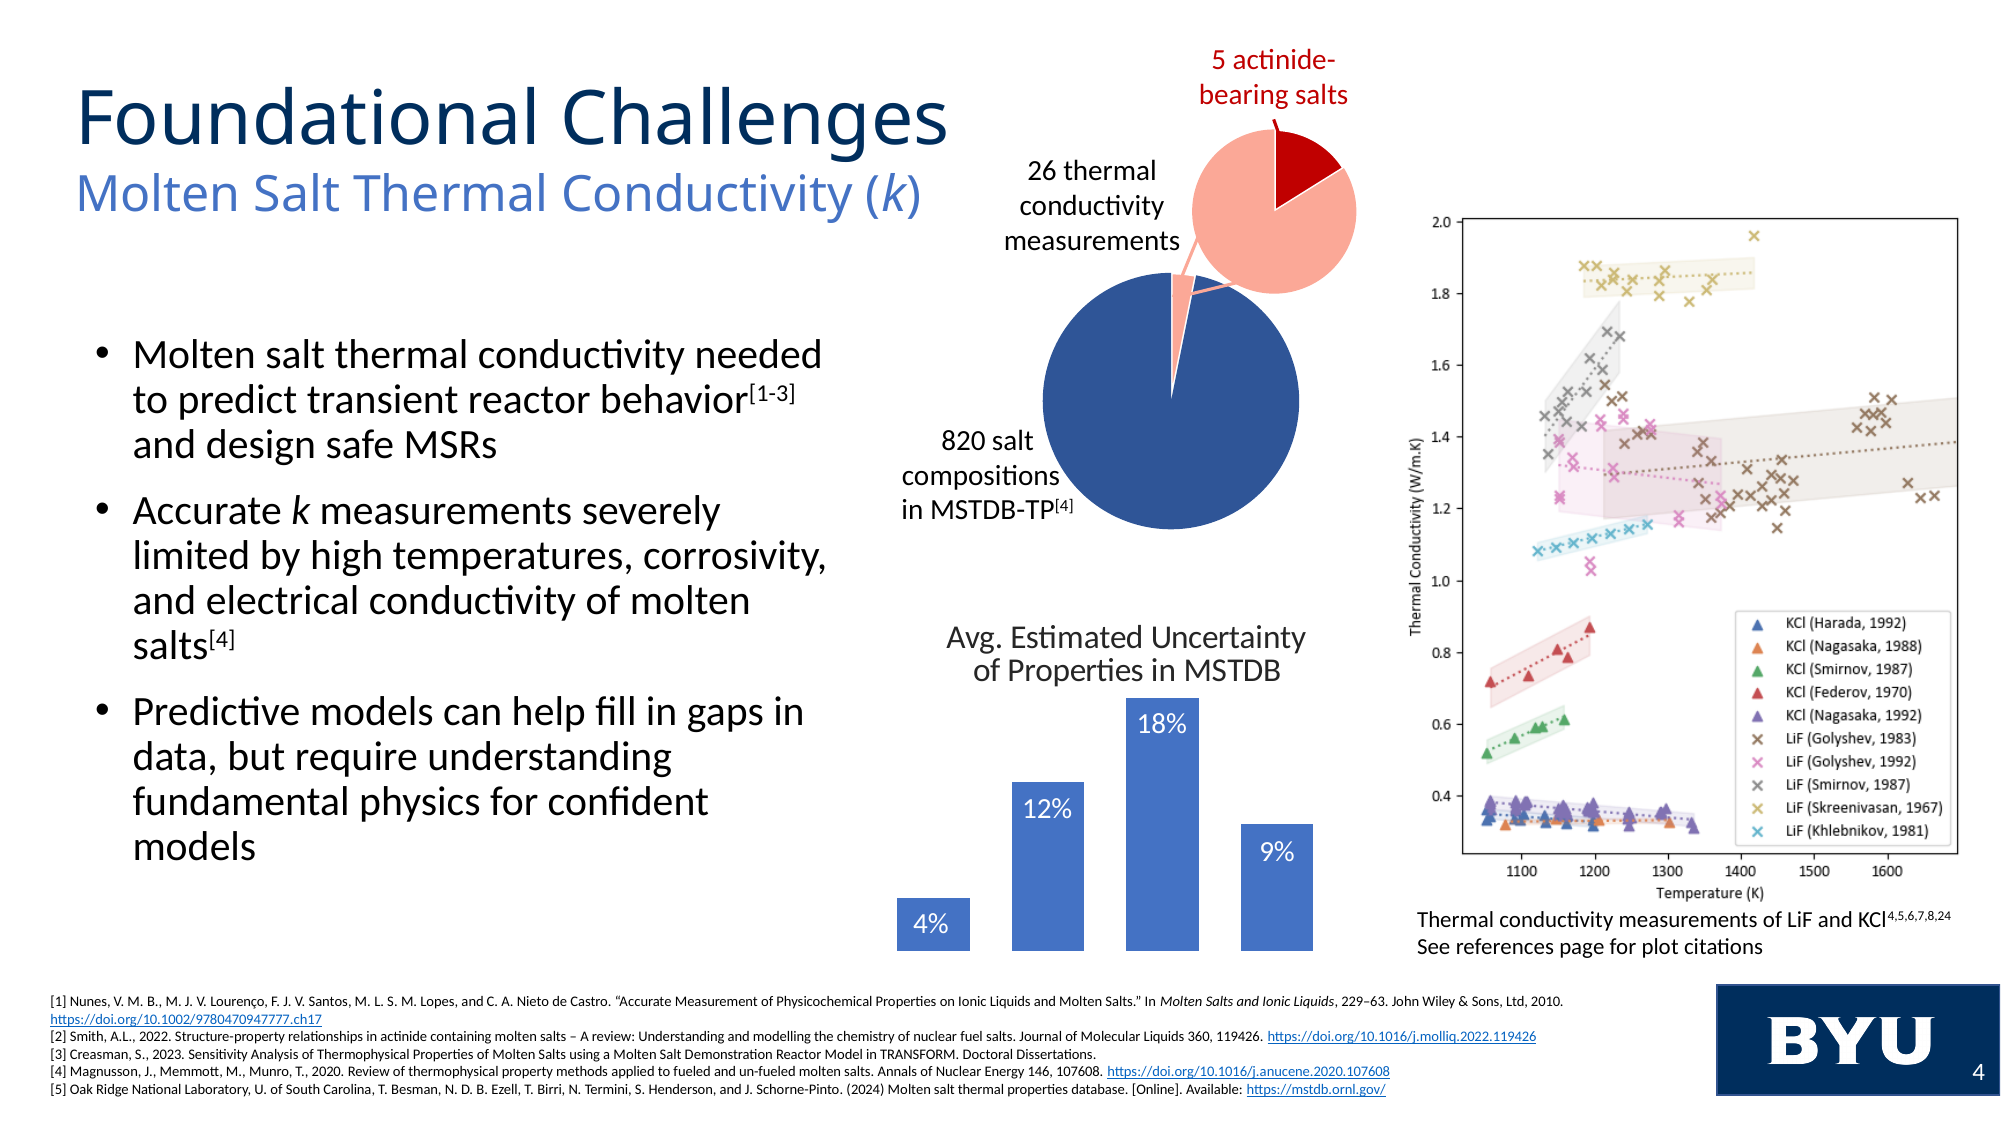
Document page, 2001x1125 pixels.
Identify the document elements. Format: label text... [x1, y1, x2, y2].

text_box Thermal conductivity measurements of LiF and KCl4,5,6,7,8,24 See references page for plot citations [1402, 897, 1981, 999]
picture [1402, 212, 1962, 908]
text_box [1] Nunes, V. M. B., M. J. V. Lourenço, F. J. V. Santos, M. L. S. M. Lopes, and C. A. Nieto de Castro. “Accurate Measurement of Physicochemical Properties on Ionic Liquids and Molten Salts.” In Molten Salts and Ionic Liquids, 229–63. John Wiley & Sons, Ltd, 2010. https://doi.org/10.1002/9780470947777.ch17 [2] Smith, A.L., 2022. Structure-property relationships in actinide containing molten salts – A review: Understanding and modelling the chemistry of nuclear fuel salts. Journal of Molecular Liquids 360, 119426. https://doi.org/10.1016/j.molliq.2022.119426 [3] Creasman, S., 2023. Sensitivity Analysis of Thermophysical Properties of Molten Salts using a Molten Salt Demonstration Reactor Model in TRANSFORM. Doctoral Dissertations. [4] Magnusson, J., Memmott, M., Munro, T., 2020. Review of thermophysical property methods applied to fueled and un-fueled molten salts. Annals of Nuclear Energy 146, 107608. https://doi.org/10.1016/j.anucene.2020.107608 [5] Oak Ridge National Laboratory, U. of South Carolina, T. Besman, N. D. B. Ezell, T. Birri, N. Termini, S. Henderson, and J. Schorne-Pinto. (2024) Molten salt thermal properties database. [Online]. Available: https://mstdb.ornl.gov/ [35, 915, 1710, 1105]
text_box Molten salt thermal conductivity needed to predict transient reactor behavior[1-3] and design safe MSRs Accurate k measurements severely limited by high temperatures, corrosivity, and electrical conductivity of molten salts[4] Predictive models can help fill in gaps in data, but require understanding fundamental physics for confident models [80, 324, 847, 961]
picture [1767, 1017, 1935, 1040]
title Foundational Challenges [60, 45, 878, 150]
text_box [851, 543, 1353, 1022]
text_box Molten Salt Thermal Conductivity (k) [60, 150, 878, 240]
slide_number 4 [1550, 1040, 2000, 1100]
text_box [878, 33, 1368, 535]
